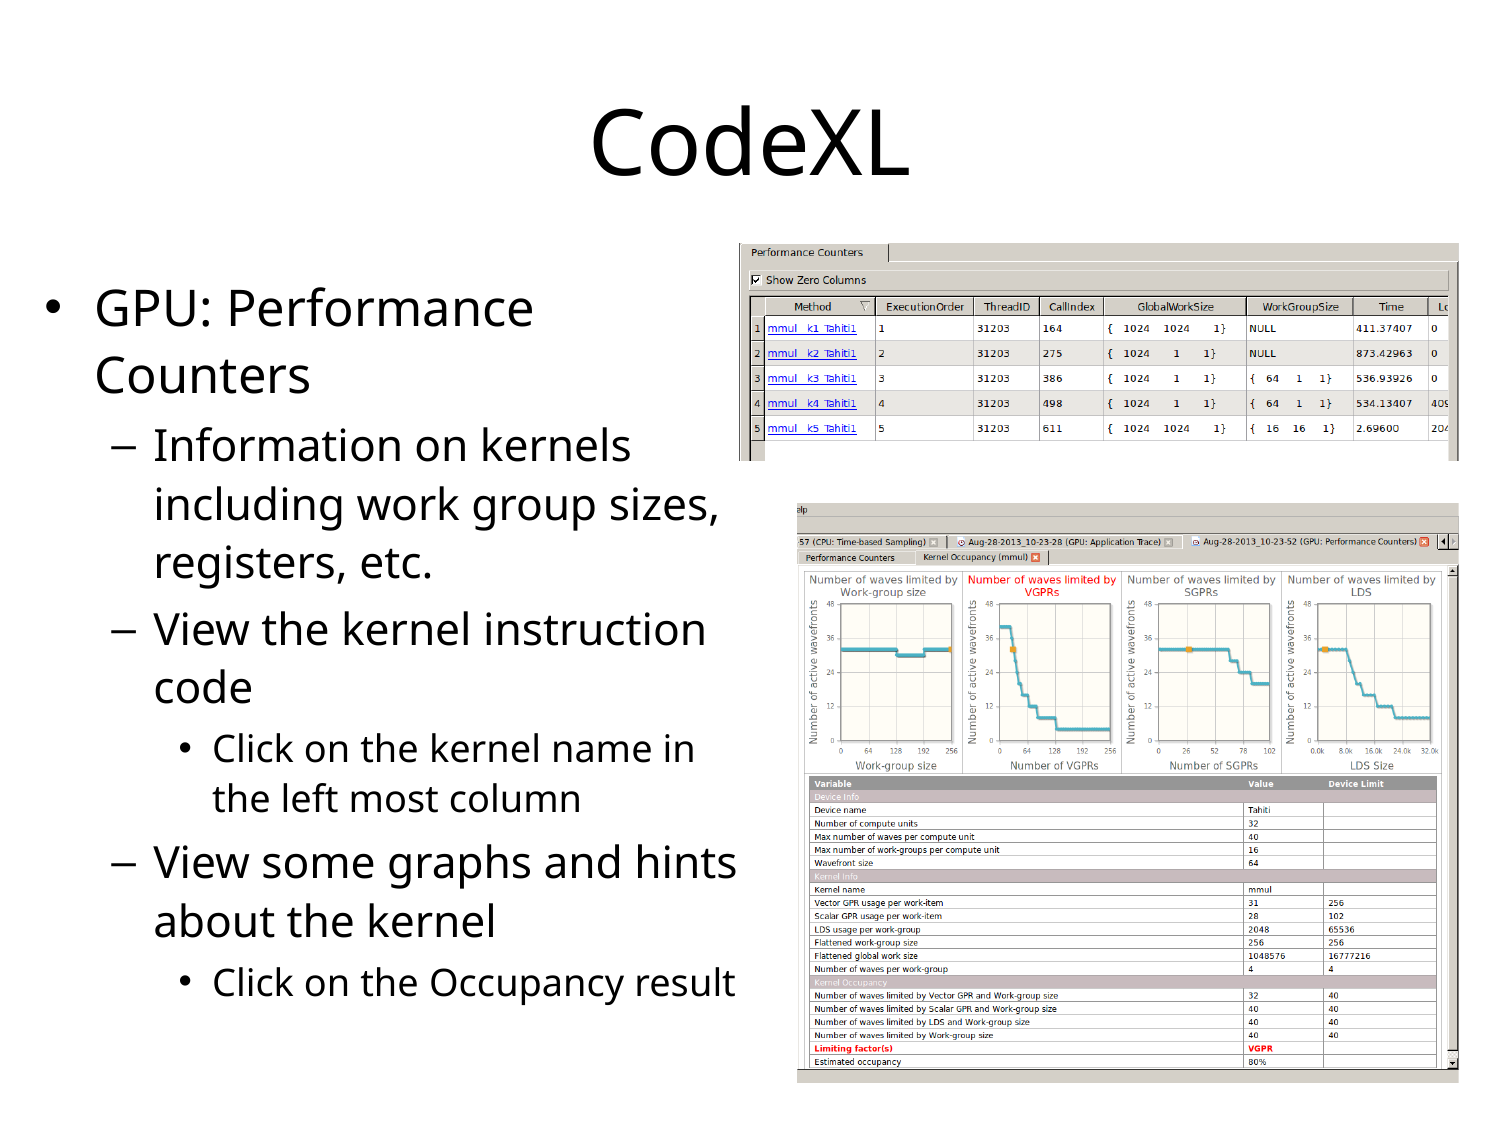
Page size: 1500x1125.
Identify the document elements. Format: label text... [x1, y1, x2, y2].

title CodeXL [75, 45, 1425, 233]
list GPU: Performance Counters Information on kernels including work group sizes, registers, etc. View the kernel instruction code Click on the kernel name in the left most column View some graphs and hints about the kernel Click on the Occupancy result [29, 262, 764, 1059]
picture [796, 503, 1459, 1083]
picture [739, 243, 1459, 461]
